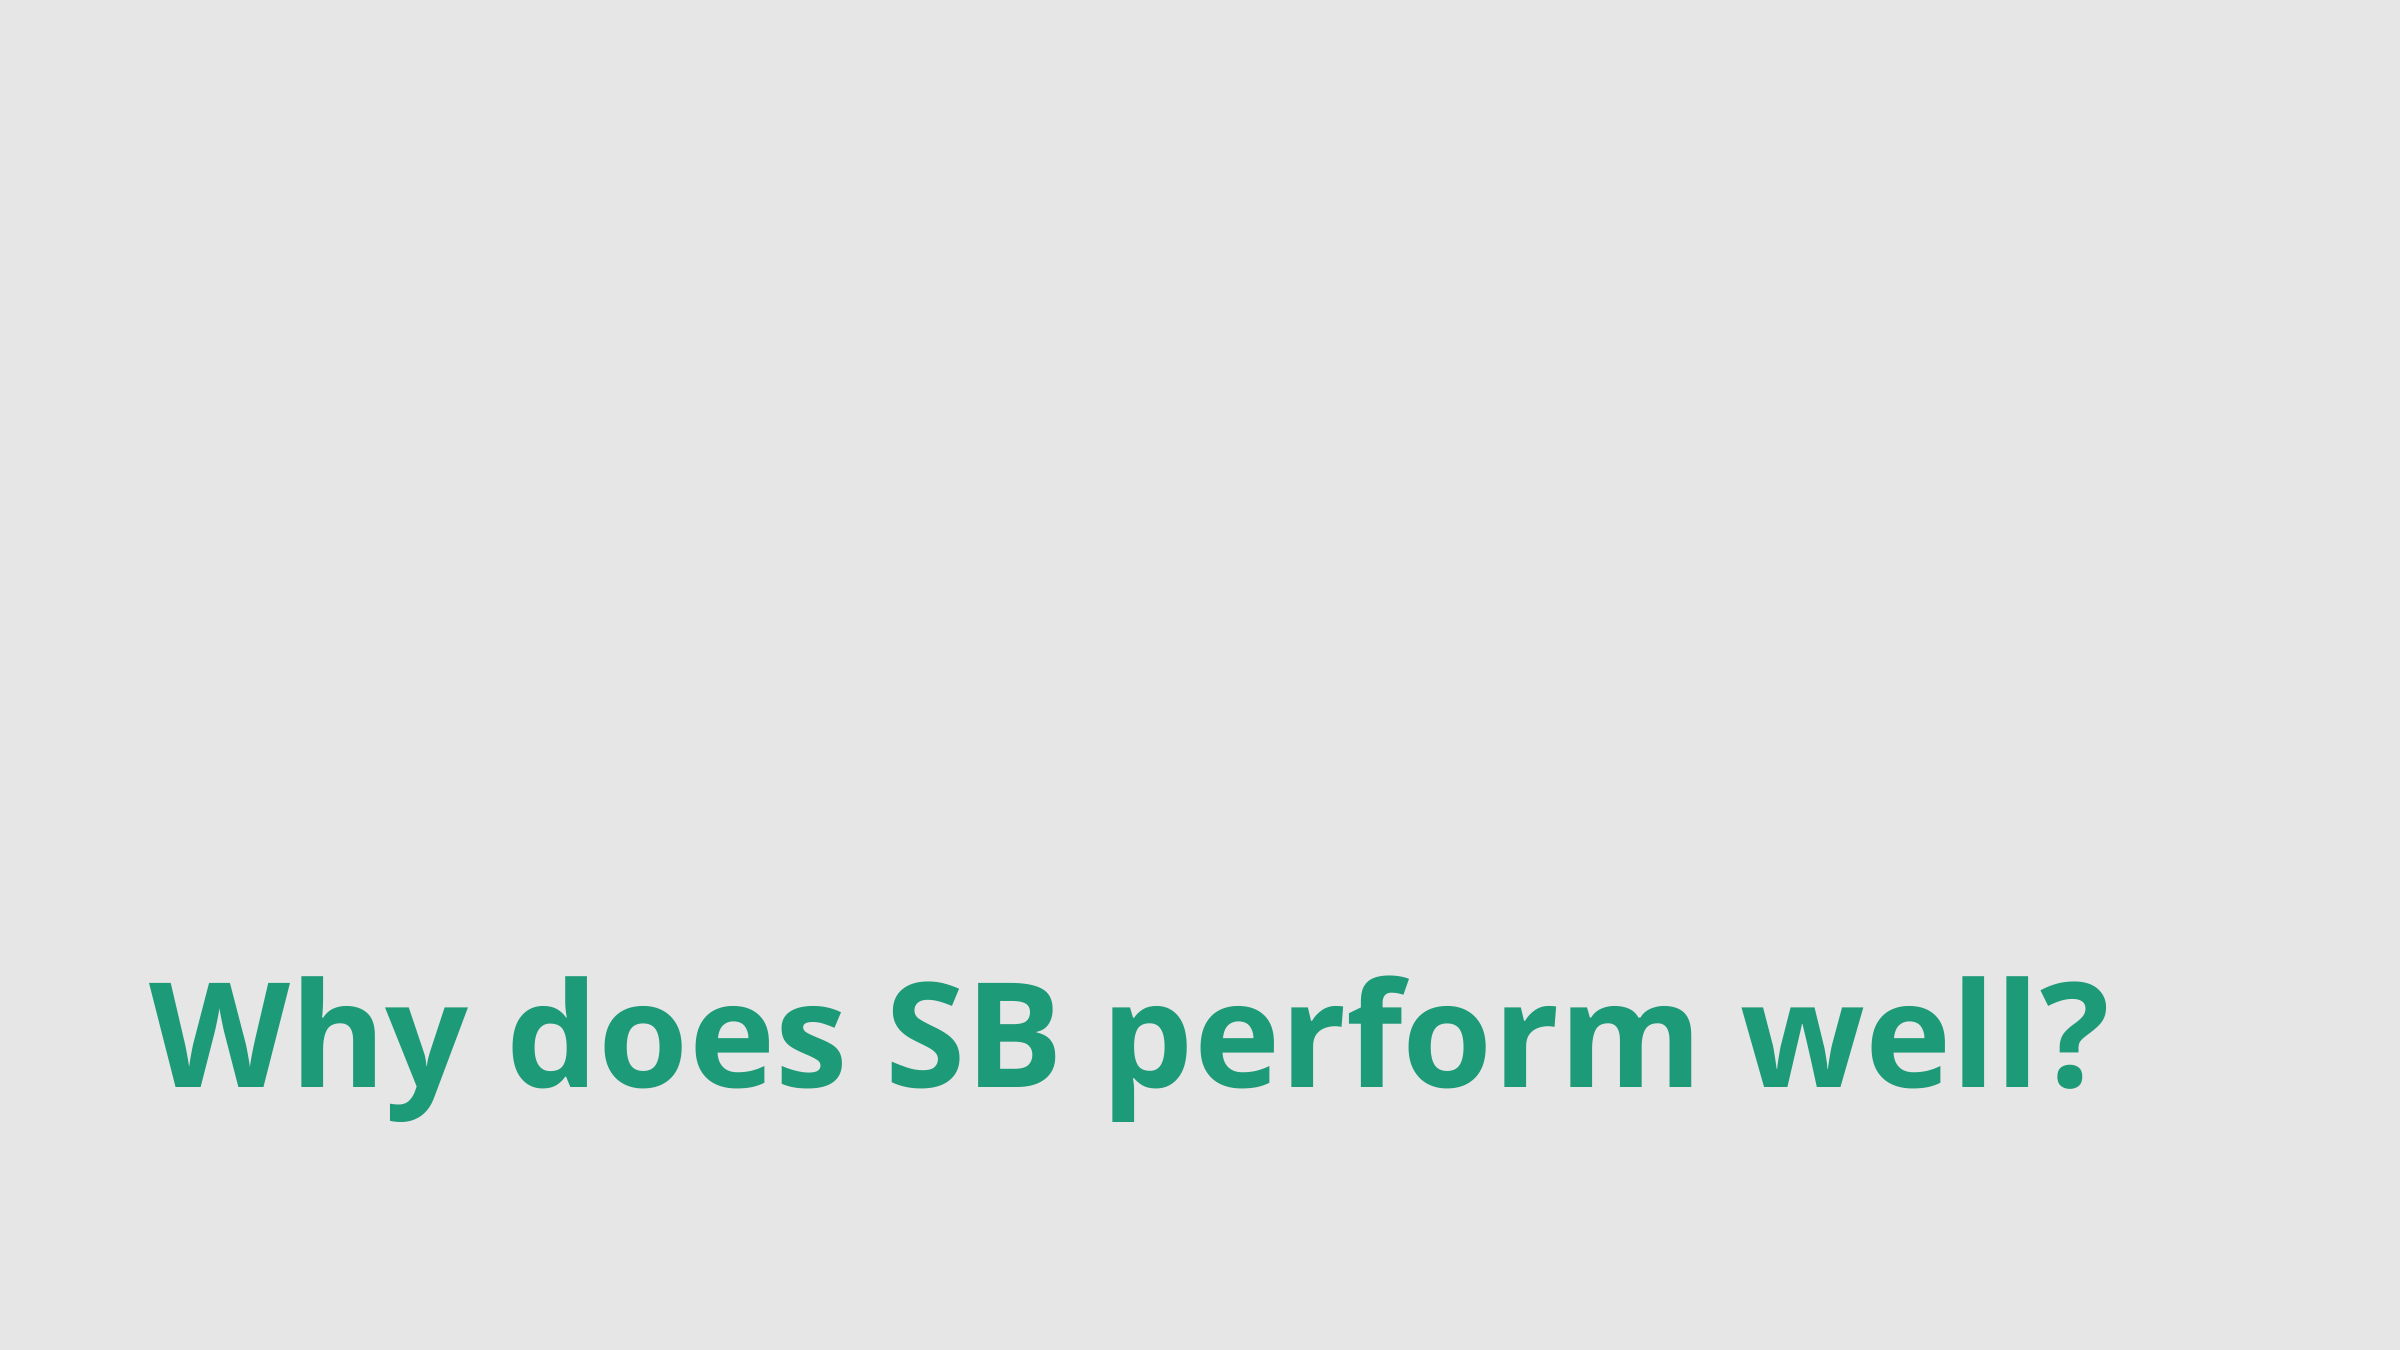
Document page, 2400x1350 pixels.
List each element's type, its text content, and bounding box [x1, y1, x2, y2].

title Why does SB perform well? [134, 901, 2283, 1127]
